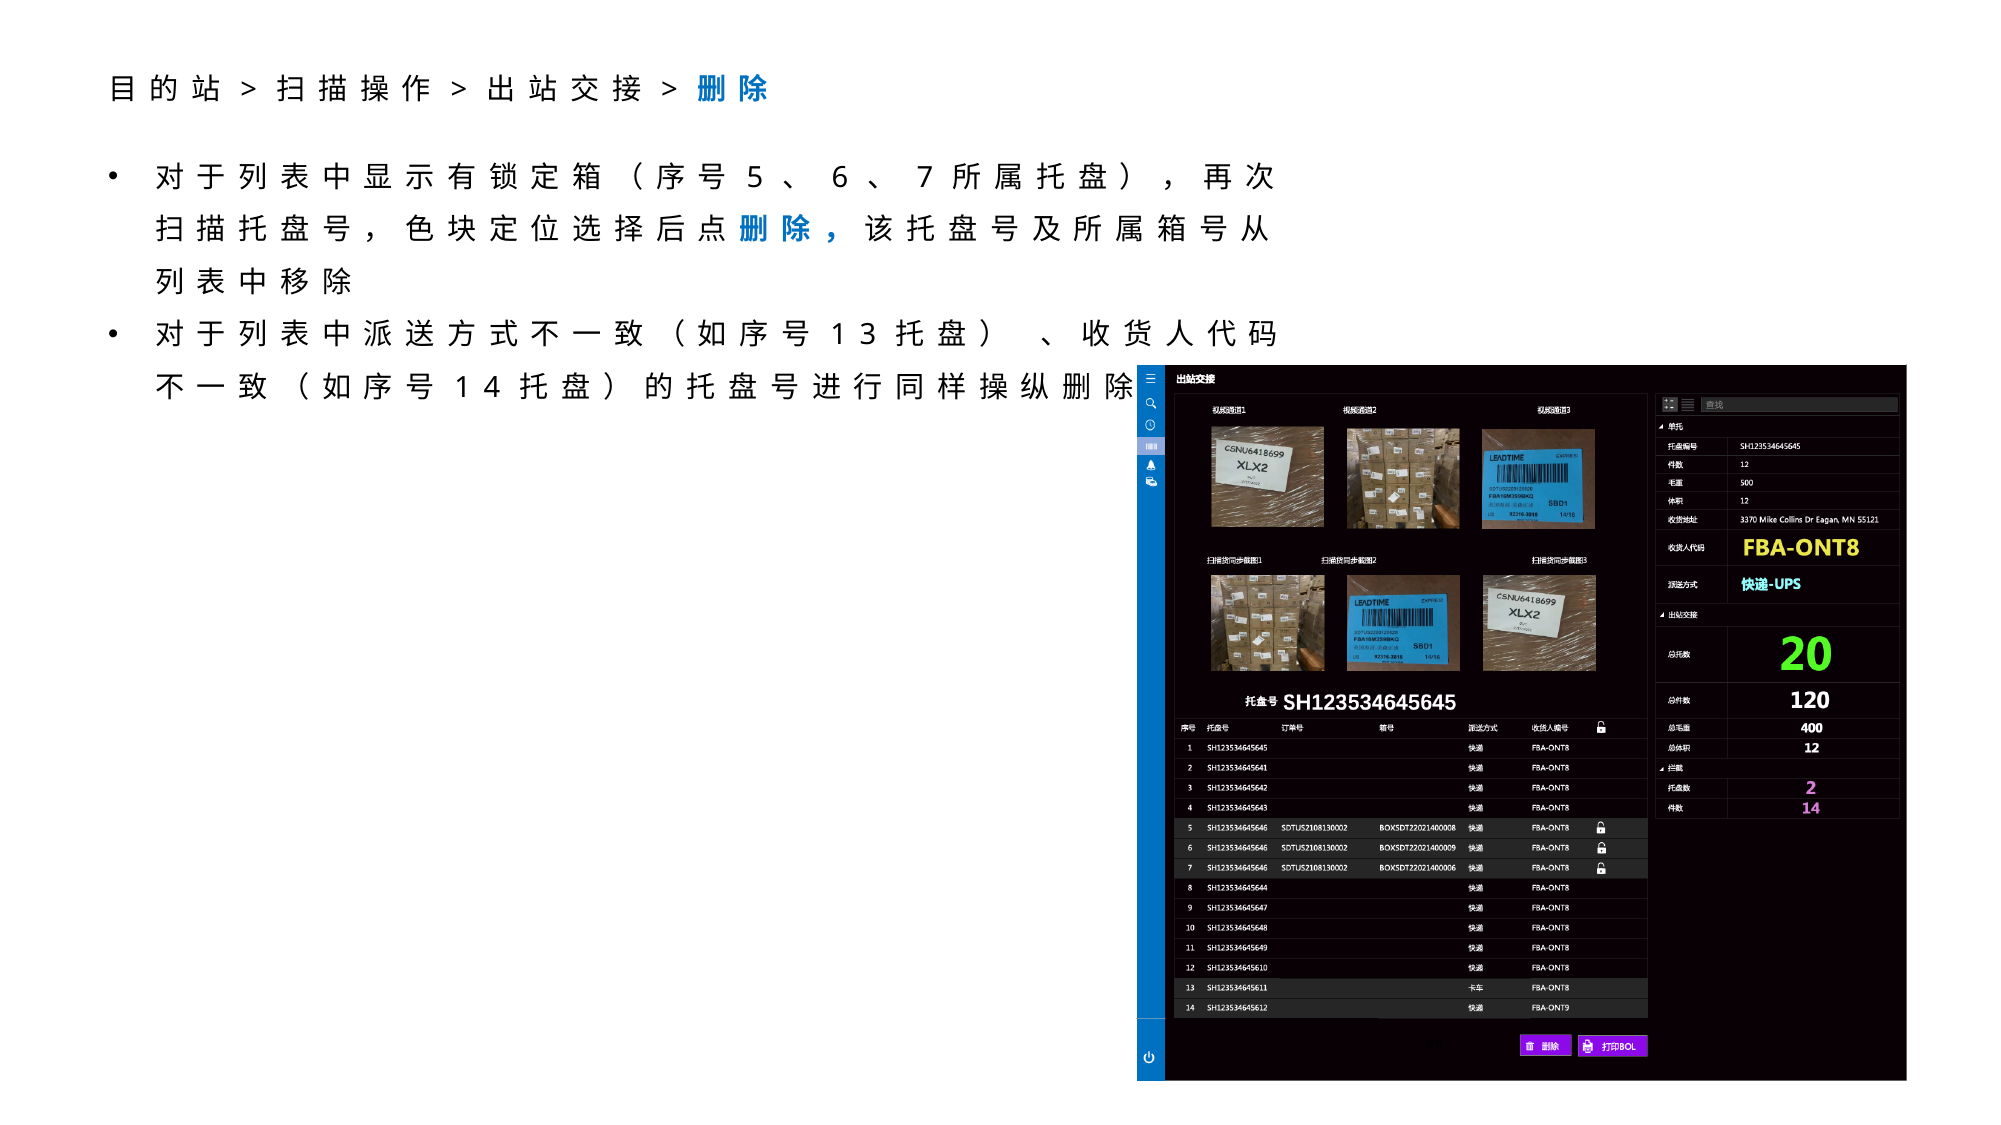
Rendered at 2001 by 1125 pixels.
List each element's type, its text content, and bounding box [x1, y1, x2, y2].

text_box 目的站>扫描操作>出站交接>删除 对于列表中显示有锁定箱（序号5、6、7所属托盘），再次扫描托盘号，色块定位选择后点删除，该托盘号及所属箱号从列表中移除 对于列表中派送方式不一致（如序号13托盘） 、收货人代码不一致（如序号14托盘）的托盘号进行同样操纵删除 [93, 63, 1333, 463]
picture [1136, 364, 1907, 1081]
